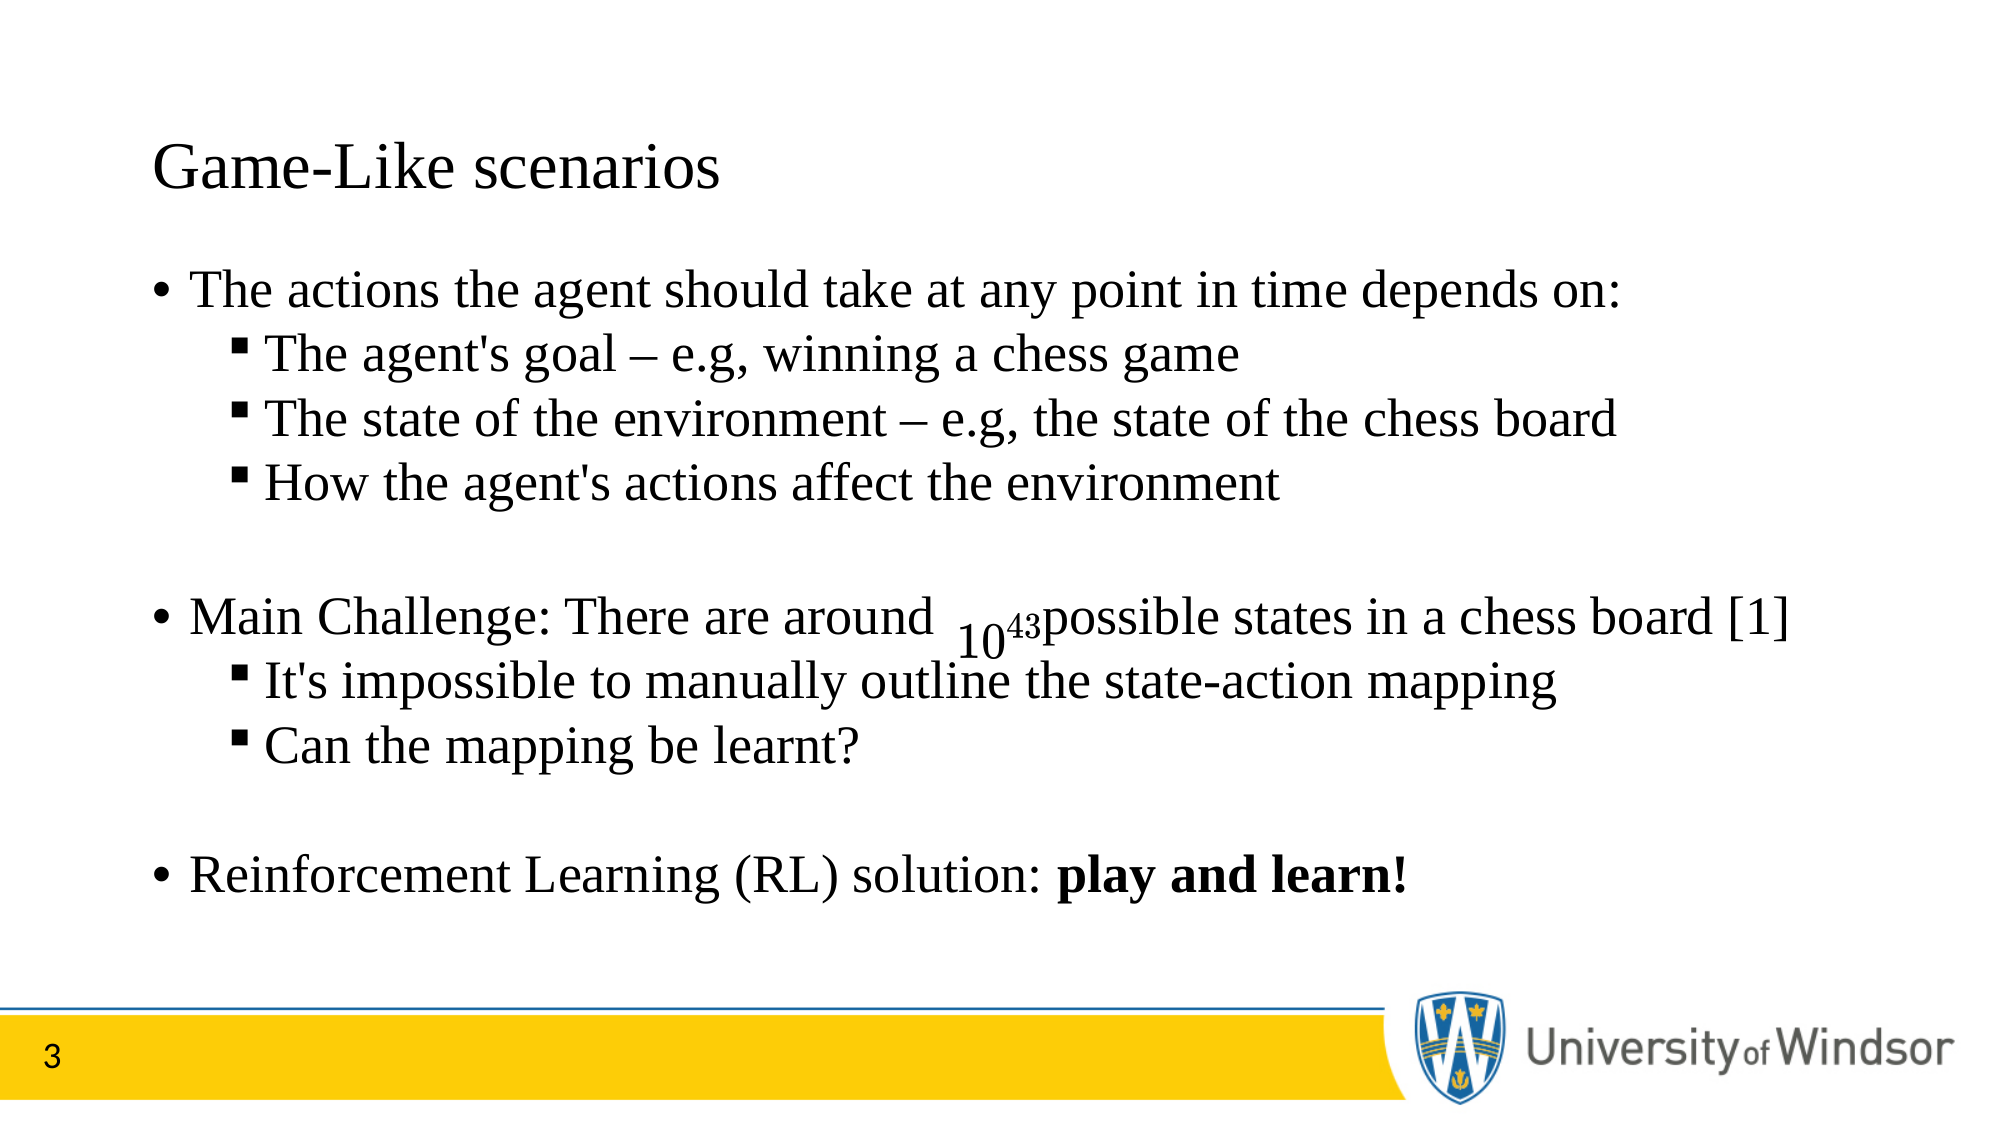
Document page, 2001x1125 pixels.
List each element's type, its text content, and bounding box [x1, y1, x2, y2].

picture [0, 974, 2000, 1125]
text_box The actions the agent should take at any point in time depends on: The agent's goal – e.g, winning a chess game The state of the environment – e.g, the state of the chess board How the agent's actions affect the environment Main Challenge: There are around possible states in a chess board [1] It's impossible to manually outline the state-action mapping Can the mapping be learnt? Reinforcement Learning (RL) solution: play and learn! [137, 256, 2000, 971]
text_box Game-Like scenarios [137, 59, 1863, 256]
picture [956, 613, 1044, 660]
text_box 3 [27, 1023, 136, 1091]
